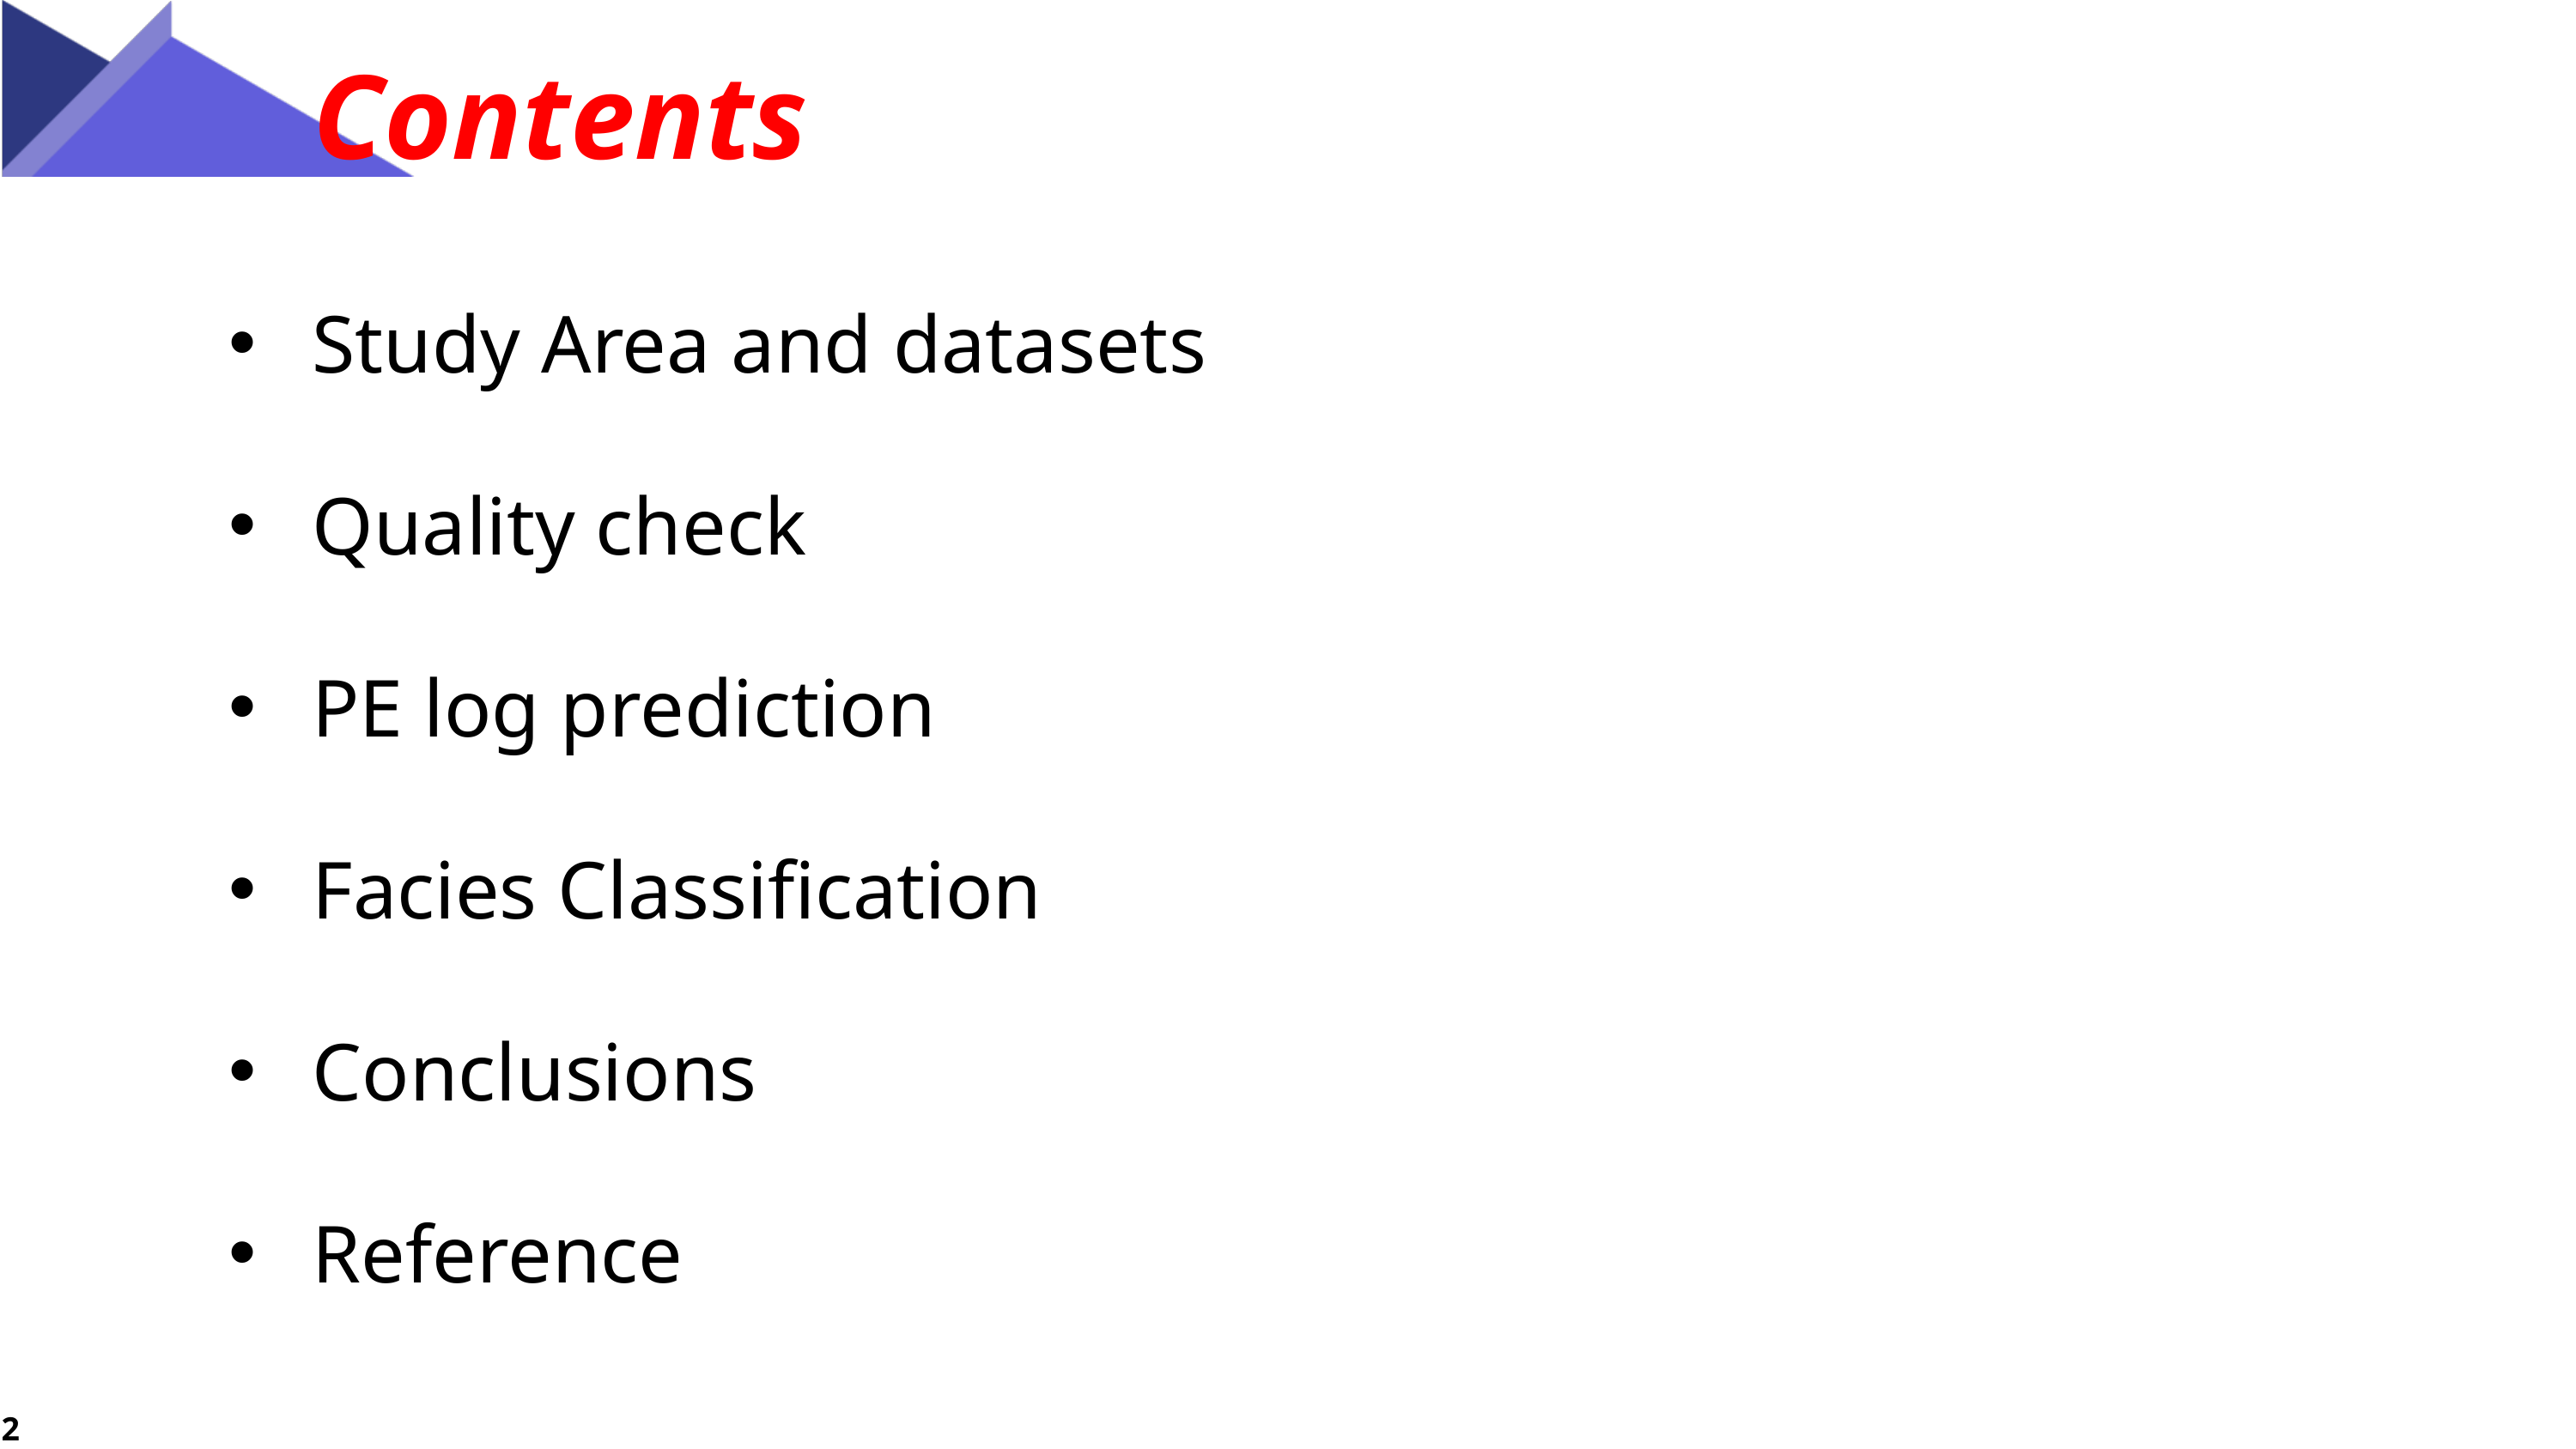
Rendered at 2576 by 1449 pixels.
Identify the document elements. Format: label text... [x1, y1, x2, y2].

text_box Study Area and datasets Quality check PE log prediction Facies Classification Conclusions Reference [144, 207, 1358, 1299]
text_box [0, 0, 416, 177]
text_box 2 [1, 1402, 21, 1447]
text_box Contents [313, 20, 1066, 183]
